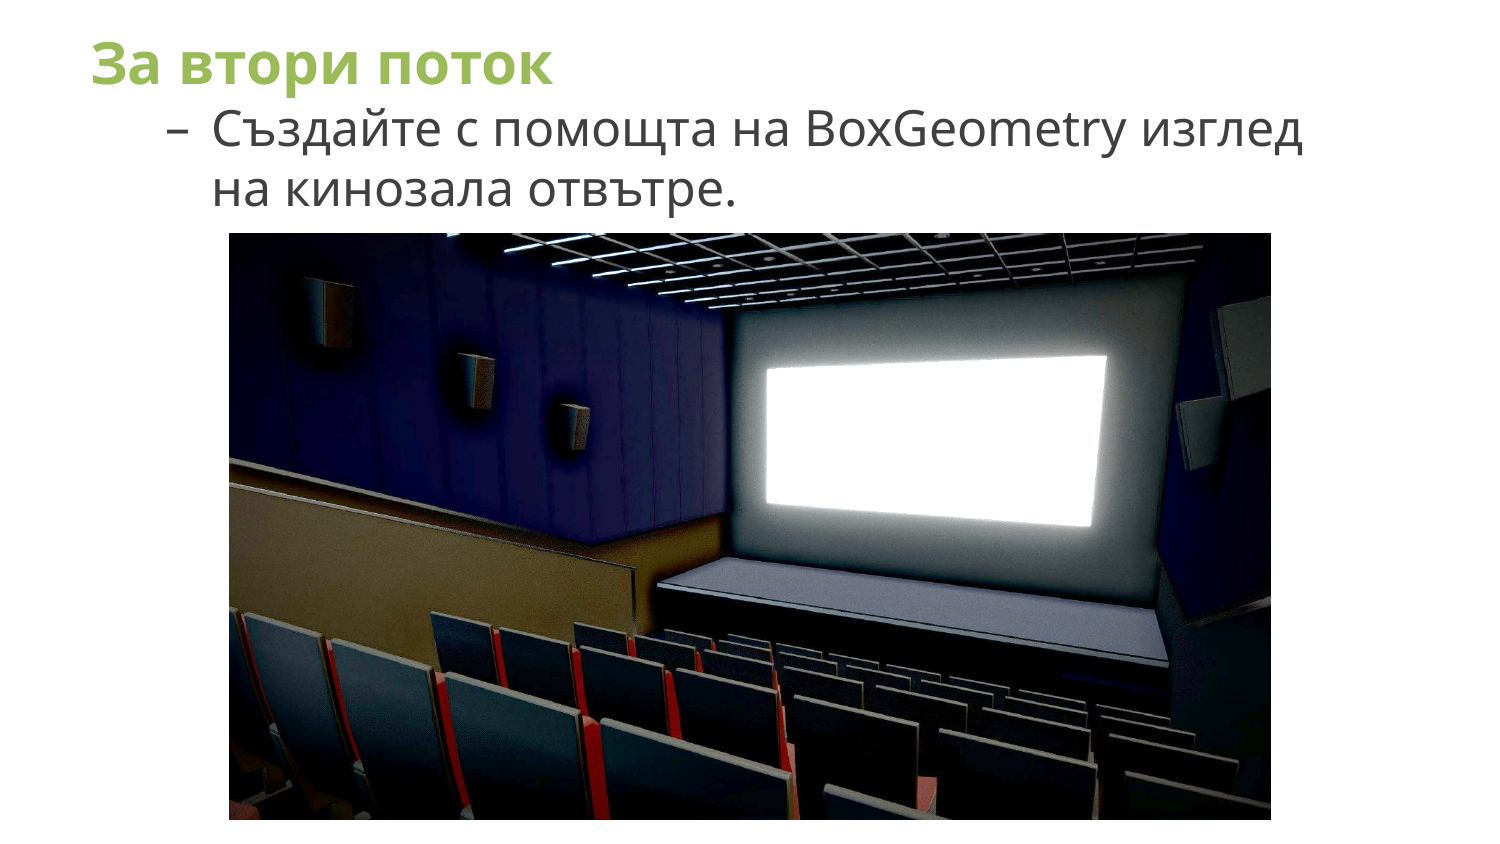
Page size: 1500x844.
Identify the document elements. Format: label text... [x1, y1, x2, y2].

picture [229, 233, 1271, 820]
list За втори поток Създайте с помощта на BoxGeometry изглед на кинозала отвътре. [75, 18, 1500, 826]
